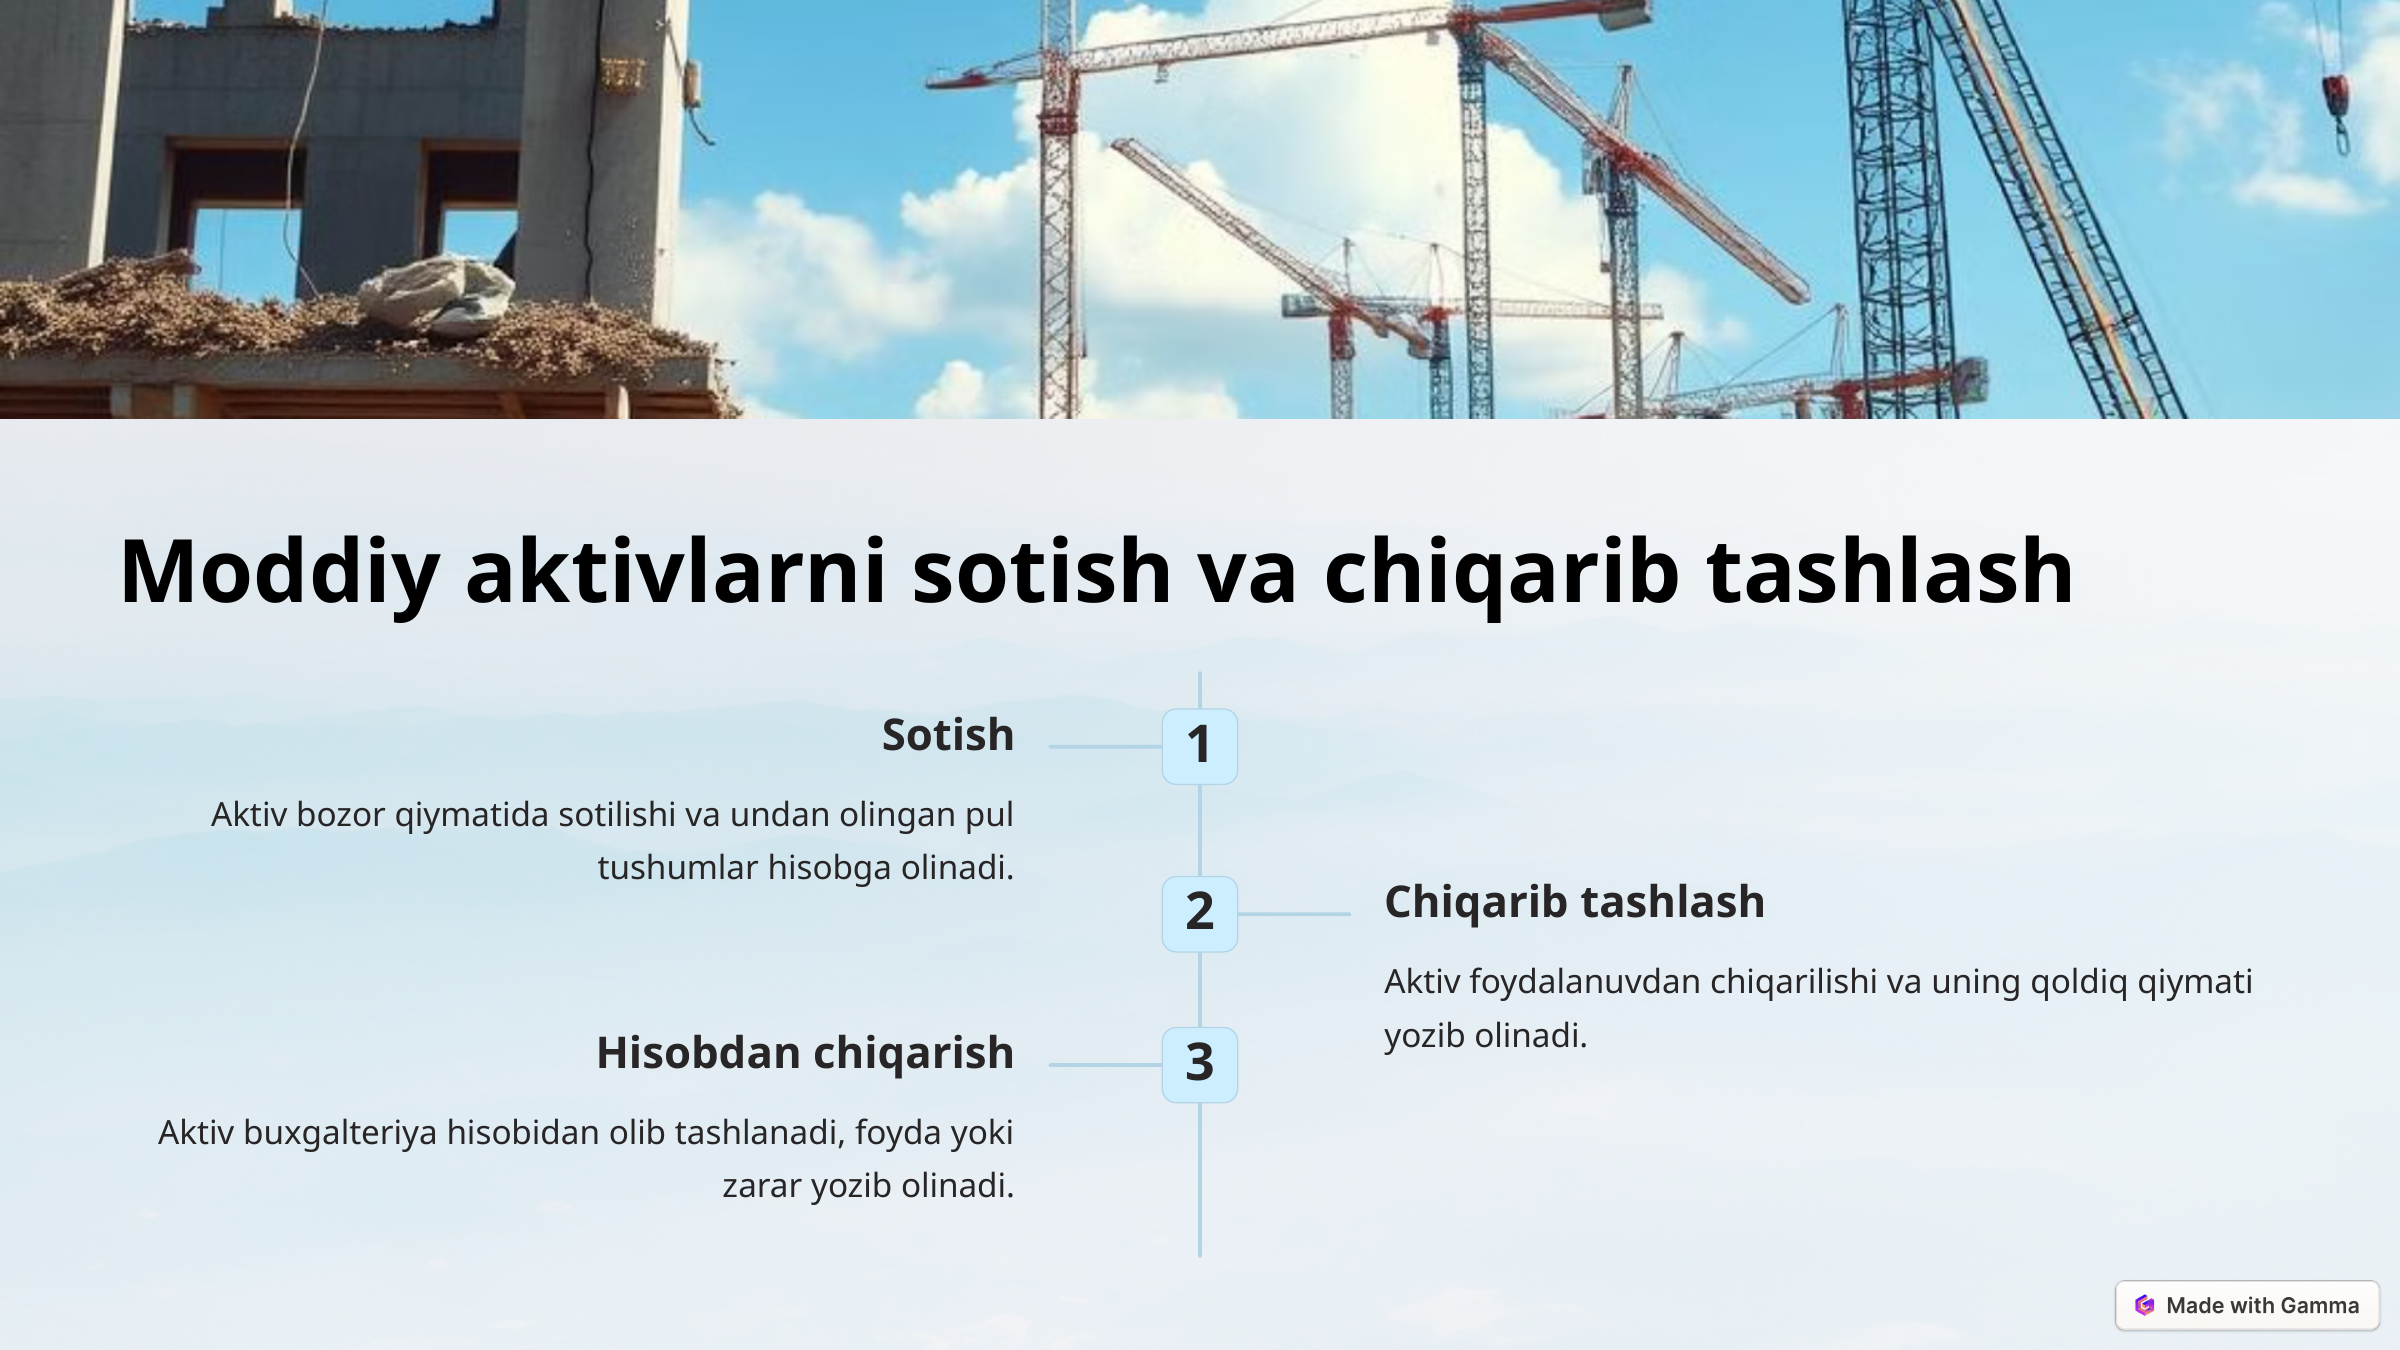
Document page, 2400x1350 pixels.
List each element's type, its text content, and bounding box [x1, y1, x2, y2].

text_box 1 [1188, 720, 1212, 774]
text_box [1162, 876, 1238, 952]
text_box Sotish [575, 704, 1016, 760]
text_box Hisobdan chiqarish [575, 1023, 1016, 1079]
text_box Aktiv buxgalteriya hisobidan olib tashlanadi, foyda yoki zarar yozib olinadi. [117, 1098, 1016, 1206]
text_box [1238, 912, 1352, 917]
text_box 3 [1185, 1038, 1215, 1092]
text_box [1198, 671, 1202, 709]
text_box Aktiv bozor qiymatida sotilishi va undan olingan pul tushumlar hisobga olinadi. [117, 779, 1016, 888]
text_box [1048, 744, 1162, 749]
picture [0, 0, 2400, 419]
text_box [1198, 952, 1202, 1027]
text_box [1198, 785, 1202, 876]
text_box [1162, 709, 1238, 785]
text_box [1162, 1027, 1238, 1103]
text_box 2 [1185, 887, 1215, 941]
text_box Moddiy aktivlarni sotish va chiqarib tashlash [117, 511, 1937, 621]
text_box [1048, 1063, 1162, 1067]
picture [2106, 1271, 2389, 1339]
text_box Chiqarib tashlash [1384, 872, 1825, 928]
text_box Aktiv foydalanuvdan chiqarilishi va uning qoldiq qiymati yozib olinadi. [1384, 947, 2283, 1055]
text_box [1198, 1103, 1202, 1258]
